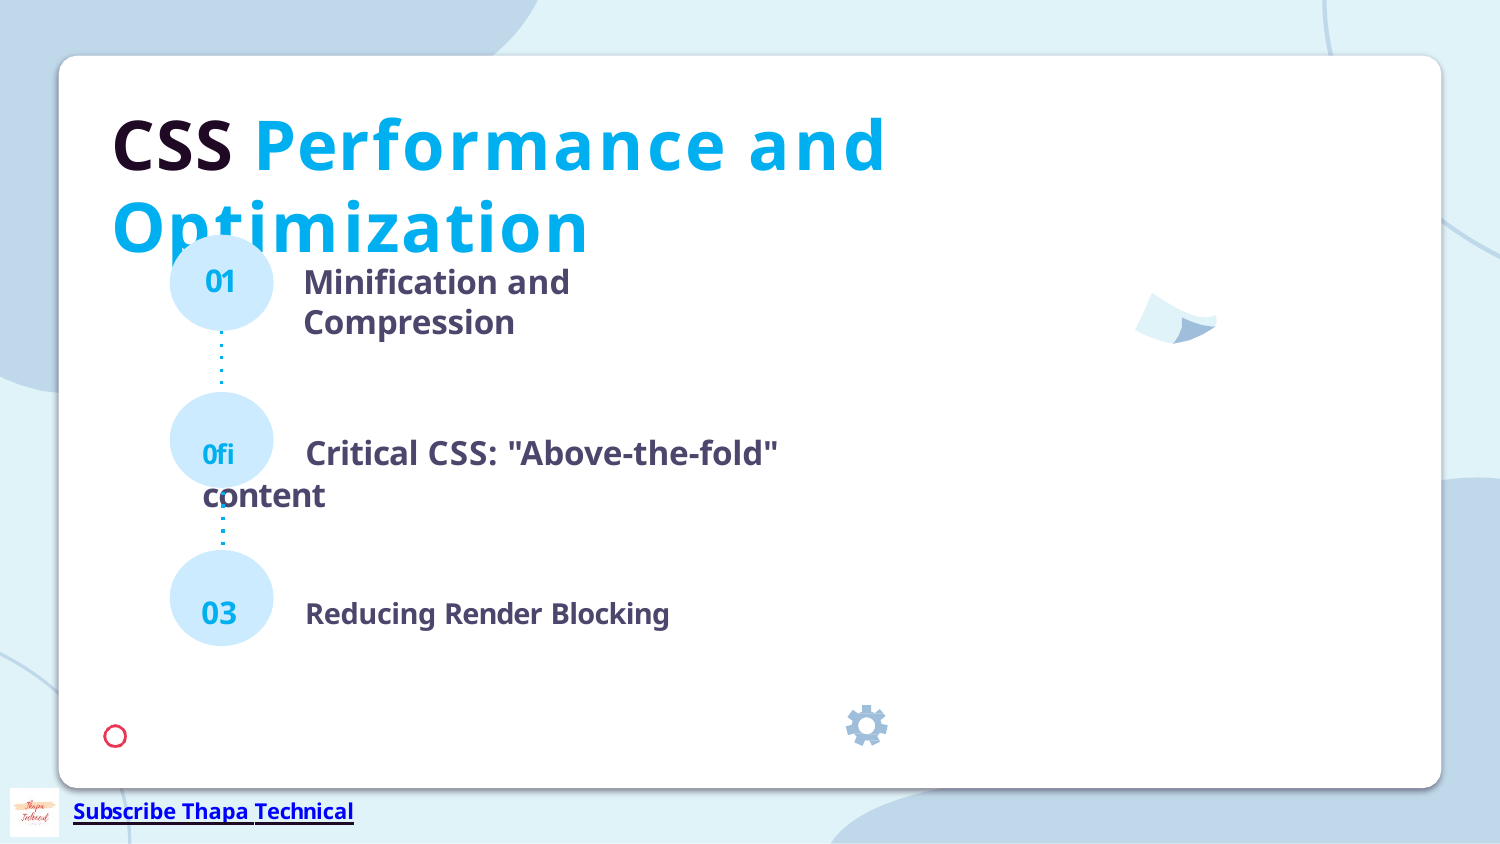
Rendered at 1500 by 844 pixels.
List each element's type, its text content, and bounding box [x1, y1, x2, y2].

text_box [10, 292, 1217, 837]
text_box [169, 234, 274, 291]
title CSS Performance and Optimization [109, 99, 1378, 267]
text_box 01 [203, 259, 241, 291]
text_box Minification and Compression [301, 259, 758, 291]
picture [48, 48, 1451, 801]
